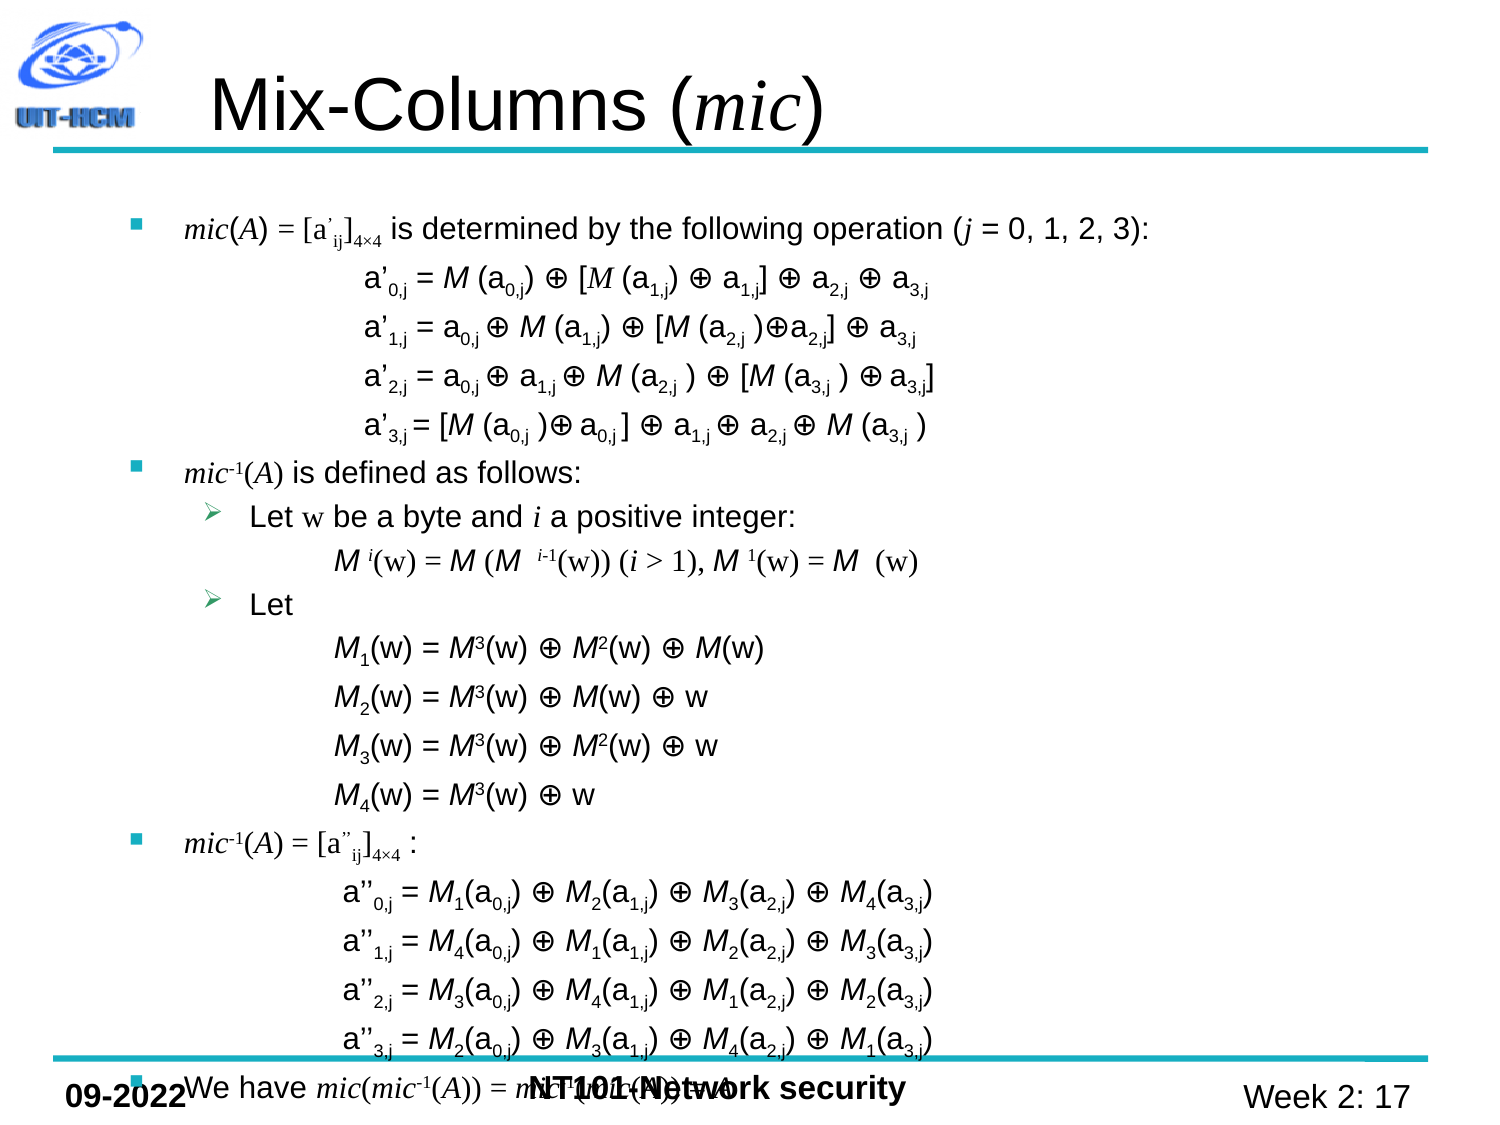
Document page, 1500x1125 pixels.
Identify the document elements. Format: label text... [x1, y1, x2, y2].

list mic(A) = [a’ij]4×4 is determined by the following operation (j = 0, 1, 2, 3): a’0,j = M (a0,j) ⊕ [M (a1,j) ⊕ a1,j] ⊕ a2,j ⊕ a3,j a’1,j = a0,j ⊕ M (a1,j) ⊕ [M (a2,j )⊕a2,j] ⊕ a3,j a’2,j = a0,j ⊕ a1,j ⊕ M (a2,j ) ⊕ [M (a3,j ) ⊕ a3,j] a’3,j = [M (a0,j )⊕ a0,j ] ⊕ a1,j ⊕ a2,j ⊕ M (a3,j ) mic-1(A) is defined as follows: Let w be a byte and i a positive integer: M i(w) = M (M i-1(w)) (i > 1), M 1(w) = M (w) Let M1(w) = M3(w) ⊕ M2(w) ⊕ M(w) M2(w) = M3(w) ⊕ M(w) ⊕ w M3(w) = M3(w) ⊕ M2(w) ⊕ w M4(w) = M3(w) ⊕ w mic-1(A) = [a’’ij]4×4 : a’’0,j = M1(a0,j) ⊕ M2(a1,j) ⊕ M3(a2,j) ⊕ M4(a3,j) a’’1,j = M4(a0,j) ⊕ M1(a1,j) ⊕ M2(a2,j) ⊕ M3(a3,j) a’’2,j = M3(a0,j) ⊕ M4(a1,j) ⊕ M1(a2,j) ⊕ M2(a3,j) a’’3,j = M2(a0,j) ⊕ M3(a1,j) ⊕ M4(a2,j) ⊕ M1(a3,j) We have mic(mic-1(A)) = mic-1(mic(A)) = A [112, 200, 1447, 976]
picture [0, 8, 159, 139]
title Mix-Columns (mic) [194, 0, 1433, 200]
